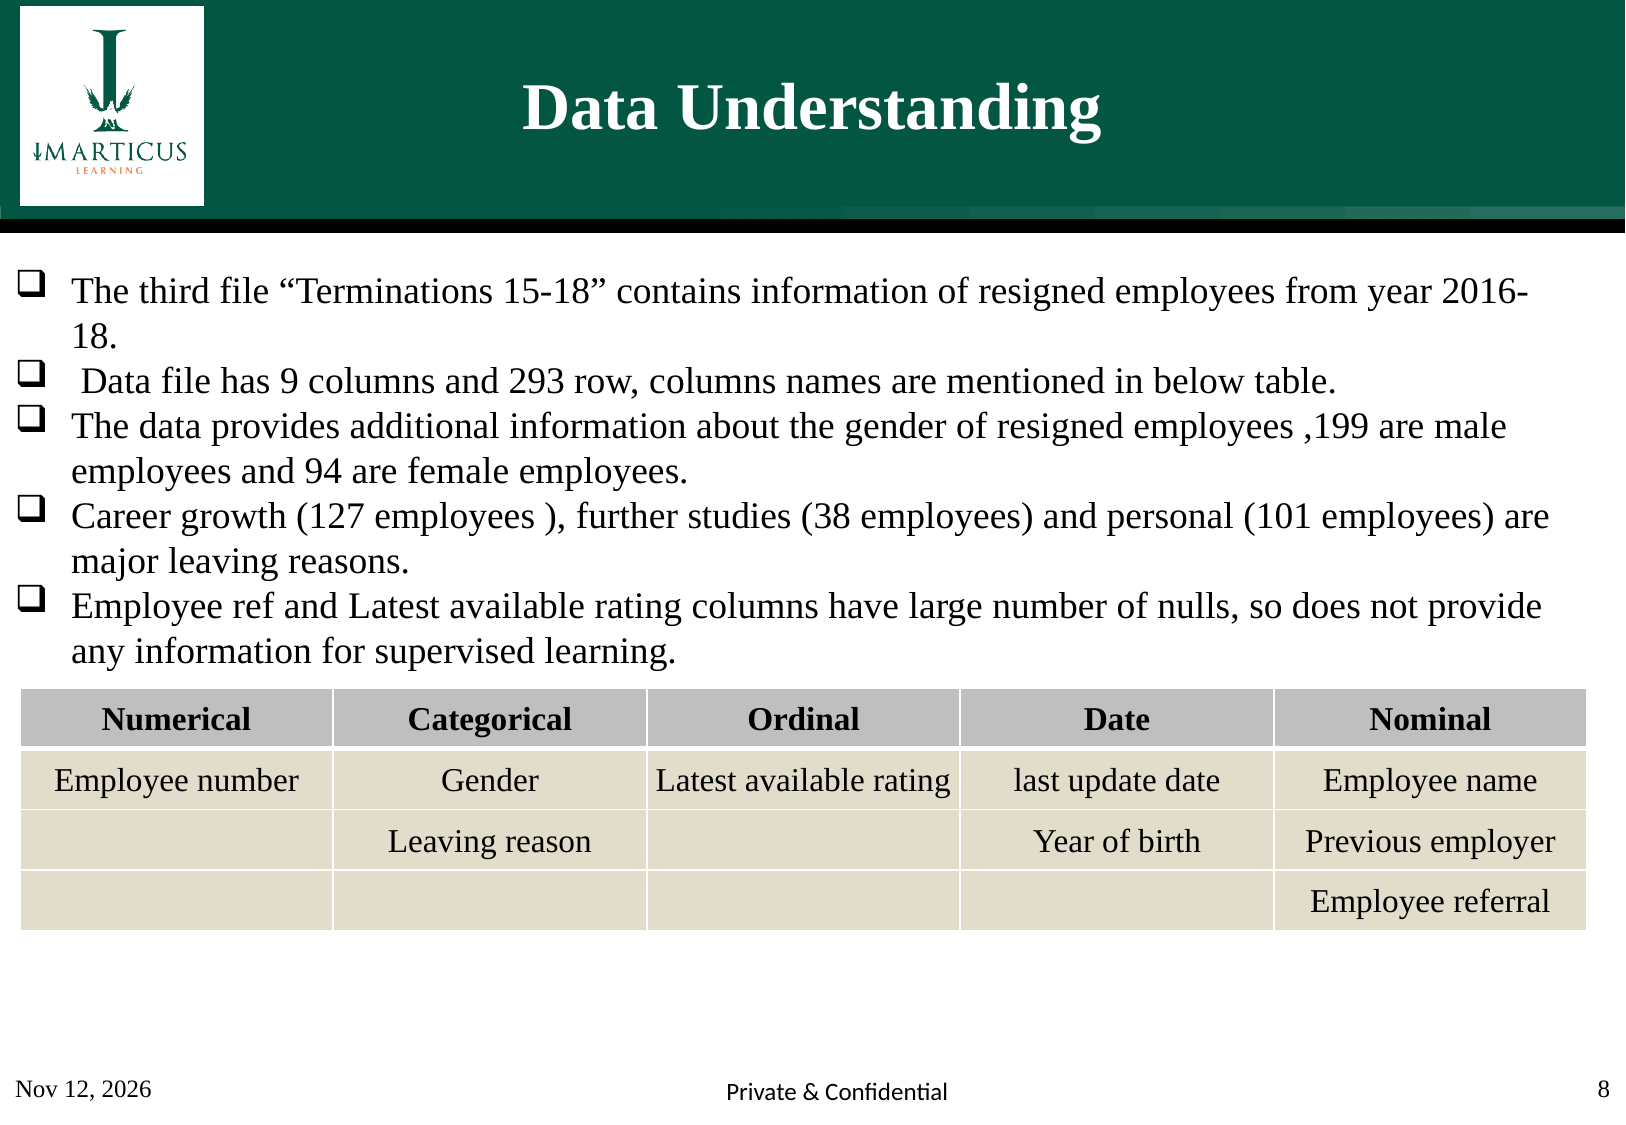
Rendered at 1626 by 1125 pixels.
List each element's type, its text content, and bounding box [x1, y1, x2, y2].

picture [0, 5, 1625, 233]
table_cell last update date [961, 751, 1273, 809]
table_header Date [961, 689, 1273, 746]
table_cell [961, 871, 1273, 930]
table_cell [648, 871, 959, 930]
slide_number 26-Oct-21 [0, 1065, 380, 1125]
table_cell [334, 871, 646, 930]
table_cell [21, 871, 332, 930]
table_cell Employee name [1275, 751, 1586, 809]
table_header Numerical [21, 689, 332, 746]
table_cell Gender [334, 751, 646, 809]
table_cell Employee number [21, 751, 332, 809]
table_cell Previous employer [1275, 810, 1586, 869]
table_cell Year of birth [961, 810, 1273, 869]
table_cell Employee referral [1275, 871, 1586, 930]
table_cell [648, 810, 959, 869]
table_cell Latest available rating [648, 751, 959, 809]
table_header Categorical [334, 689, 646, 746]
table_header Ordinal [648, 689, 959, 746]
table_header Nominal [1275, 689, 1586, 746]
table_cell [21, 810, 332, 869]
text_box The third file “Terminations 15-18” contains information of resigned employees from year 2016-18. Data file has 9 columns and 293 row, columns names are mentioned in below table. The data provides additional information about the gender of resigned employees ,199 are male employees and 94 are female employees. Career growth (127 employees ), further studies (38 employees) and personal (101 employees) are major leaving reasons. Employee ref and Latest available rating columns have large number of nulls, so does not provide any information for supervised learning. [0, 258, 1588, 679]
table_cell Leaving reason [334, 810, 646, 869]
text_box Data Understanding [0, 0, 1625, 207]
slide_number 8 [1245, 1065, 1625, 1125]
